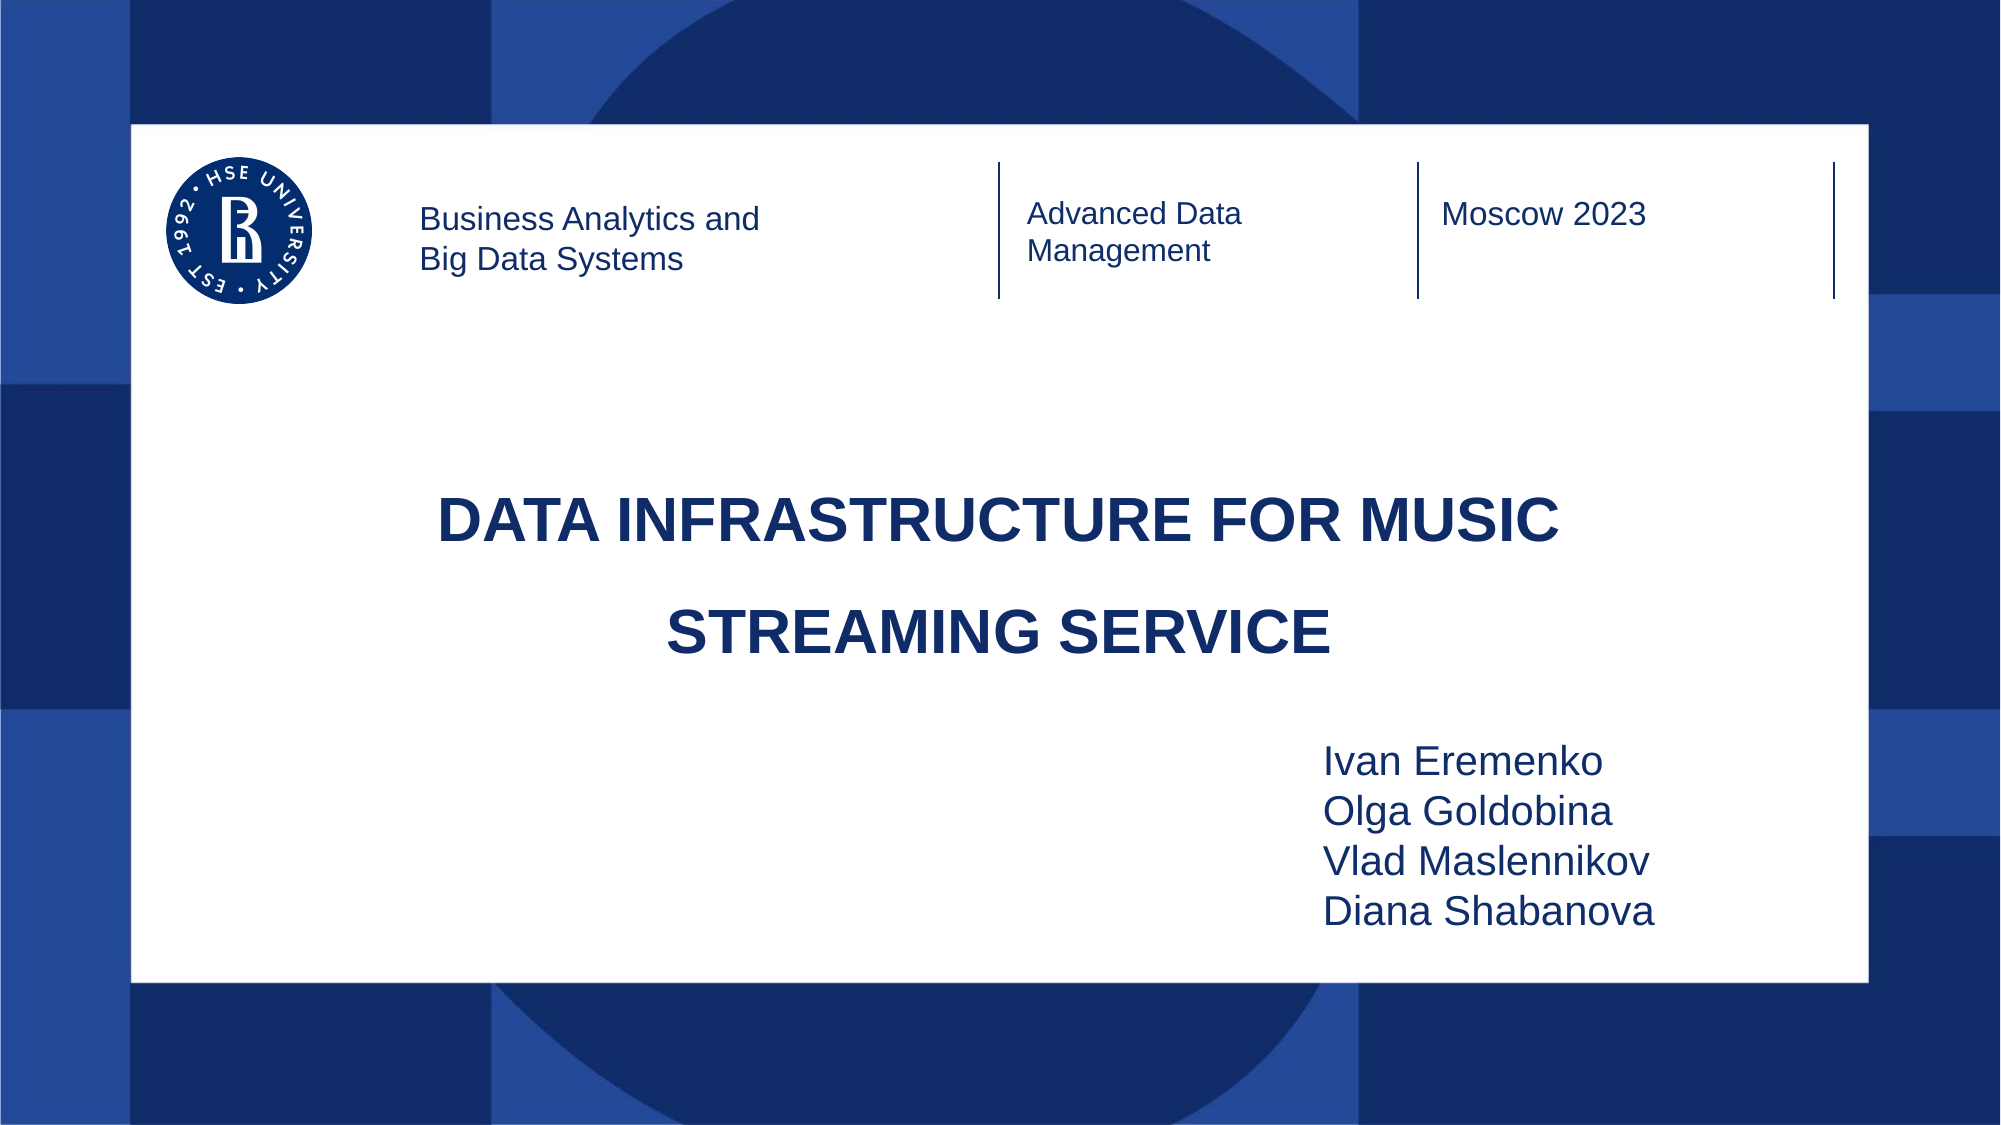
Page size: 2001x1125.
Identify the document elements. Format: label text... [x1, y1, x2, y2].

list Moscow 2023 [1441, 192, 1806, 269]
picture [0, 0, 2001, 1125]
text_box DATA INFRASTRUCTURE FOR MUSIC STREAMING SERVICE [246, 426, 1754, 681]
list Advanced Data Management [1026, 192, 1401, 269]
list Ivan Eremenko Olga Goldobina Vlad Maslennikov Diana Shabanova [1323, 733, 1845, 1022]
text_box Business Analytics and Big Data Systems [404, 182, 897, 292]
